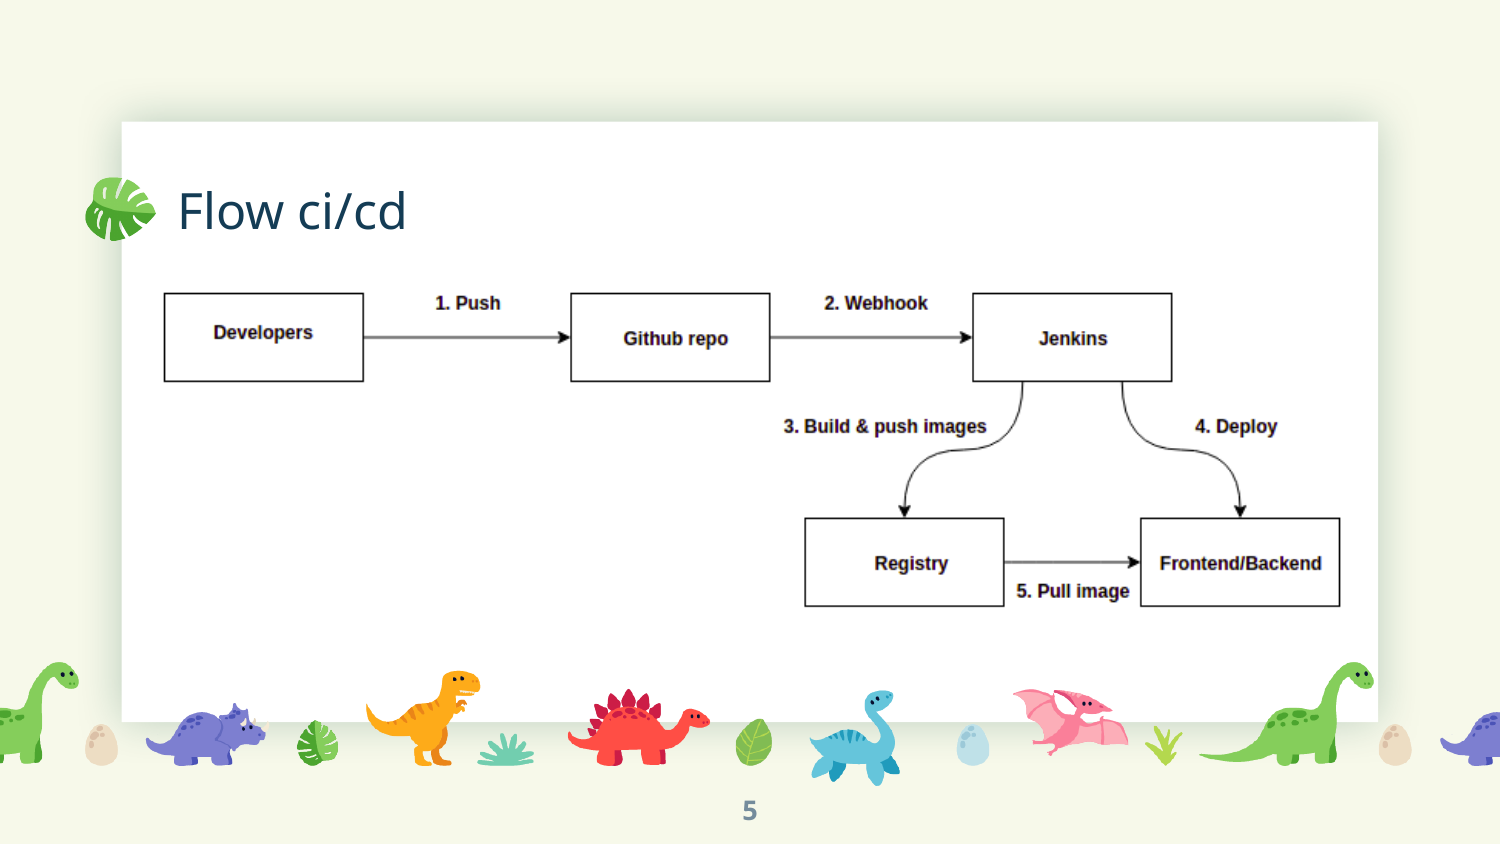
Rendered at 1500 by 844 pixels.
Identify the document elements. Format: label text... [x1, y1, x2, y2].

slide_number ‹#› [705, 779, 795, 844]
picture [86, 178, 156, 241]
picture [0, 253, 1500, 793]
title Flow ci/cd [177, 185, 1323, 241]
